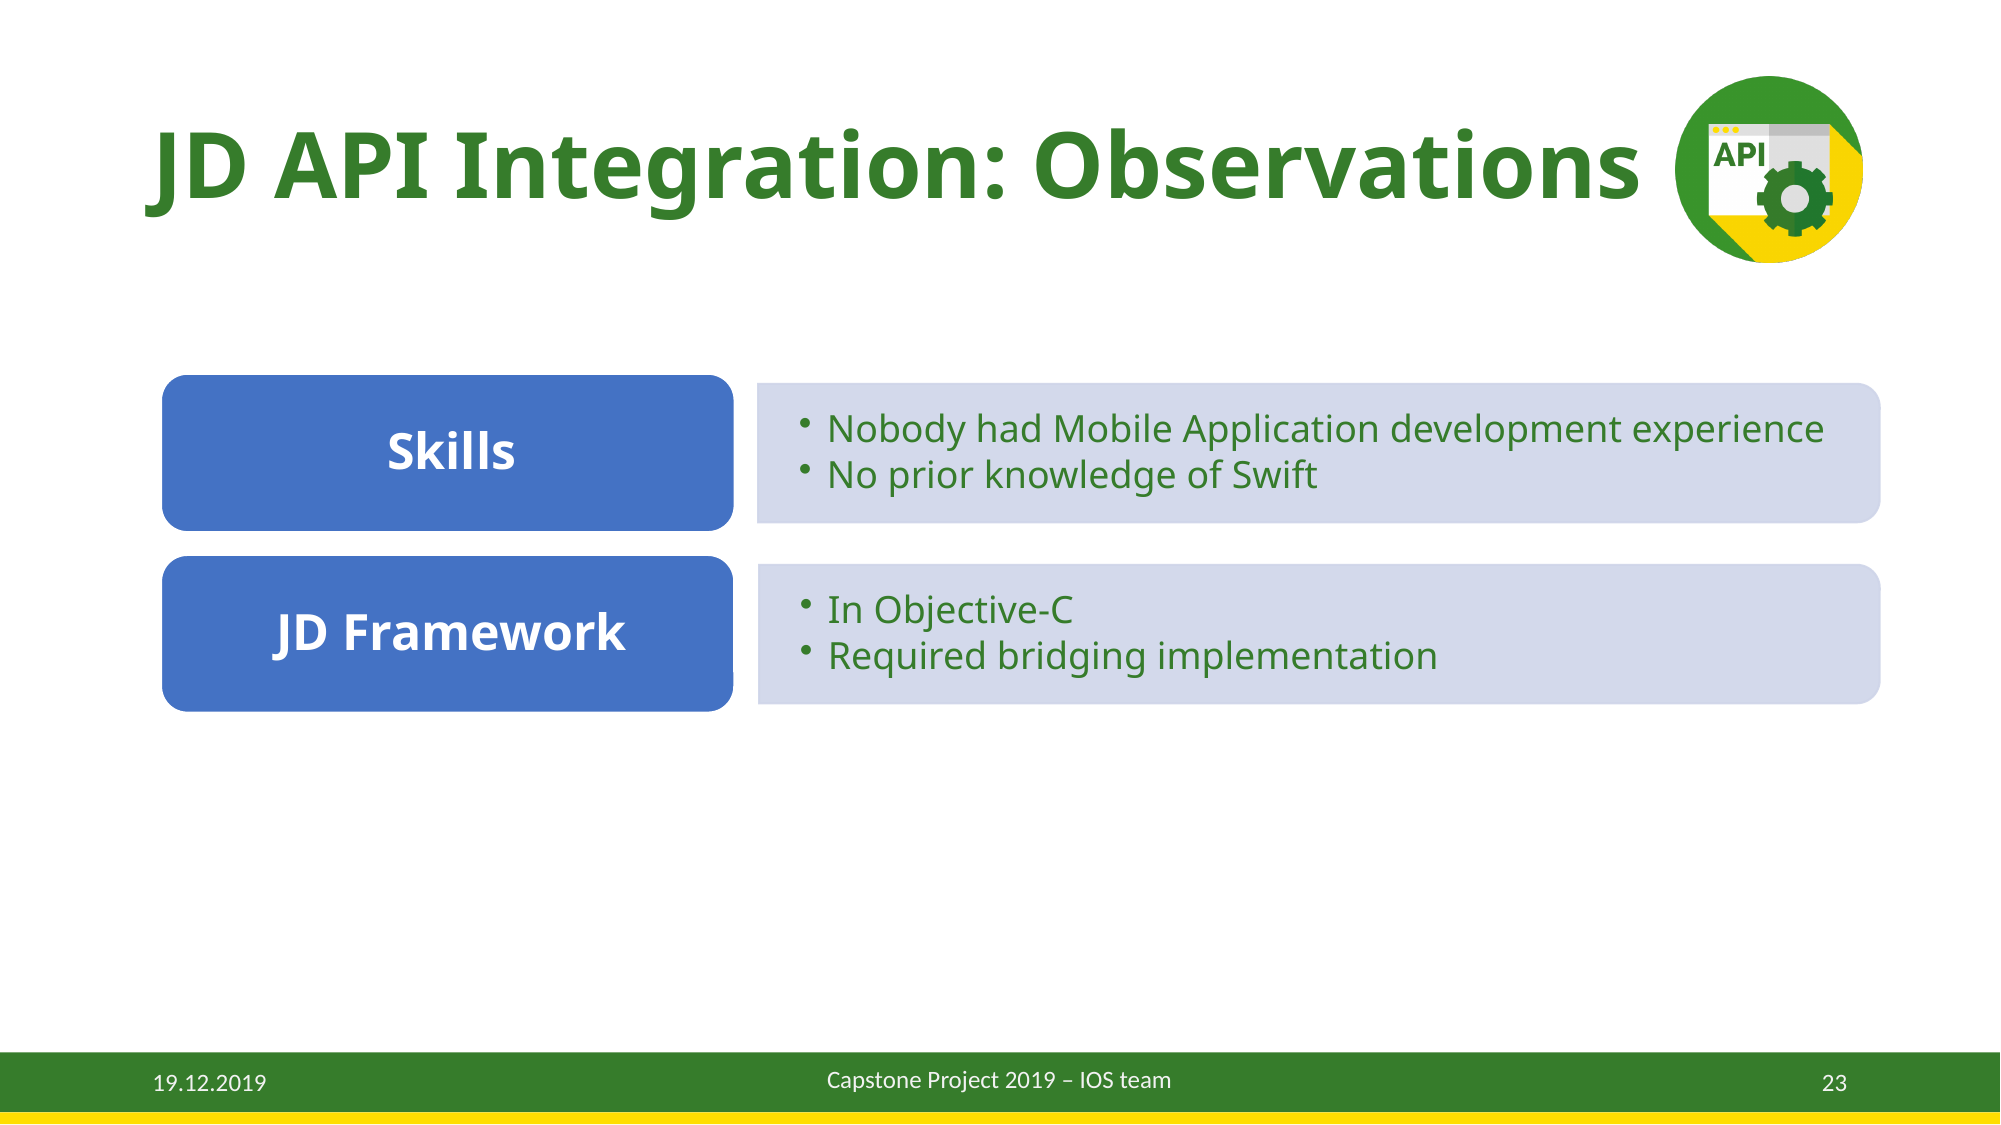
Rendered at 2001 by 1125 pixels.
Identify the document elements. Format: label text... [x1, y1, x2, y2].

text_box [588, 1051, 1412, 1111]
text_box [0, 1111, 2000, 1125]
text_box [1863, 1051, 2000, 1111]
title JD API Integration: Observations [137, 59, 1863, 278]
footer Capstone Project 2019 – IOS team [662, 1048, 1338, 1109]
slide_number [137, 1051, 588, 1112]
picture [1675, 76, 1863, 263]
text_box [137, 315, 1880, 771]
slide_number 23 [1412, 1051, 1863, 1112]
text_box [0, 1051, 137, 1111]
